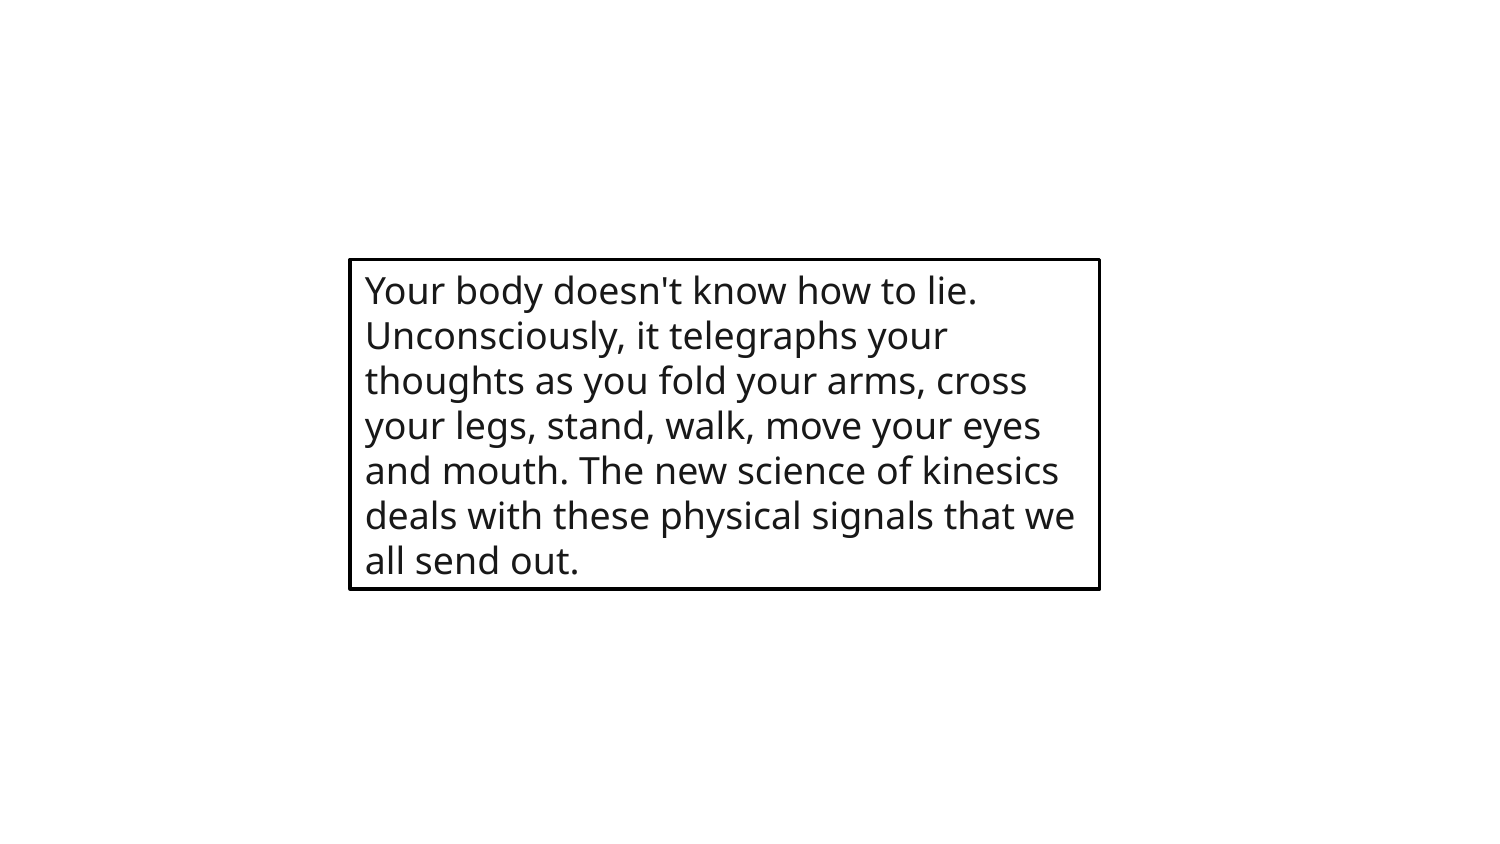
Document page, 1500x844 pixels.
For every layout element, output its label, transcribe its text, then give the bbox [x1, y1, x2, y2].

text_box Your body doesn't know how to lie. Unconsciously, it telegraphs your thoughts as you fold your arms, cross your legs, stand, walk, move your eyes and mouth. The new science of kinesics deals with these physical signals that we all send out. [348, 258, 1101, 591]
